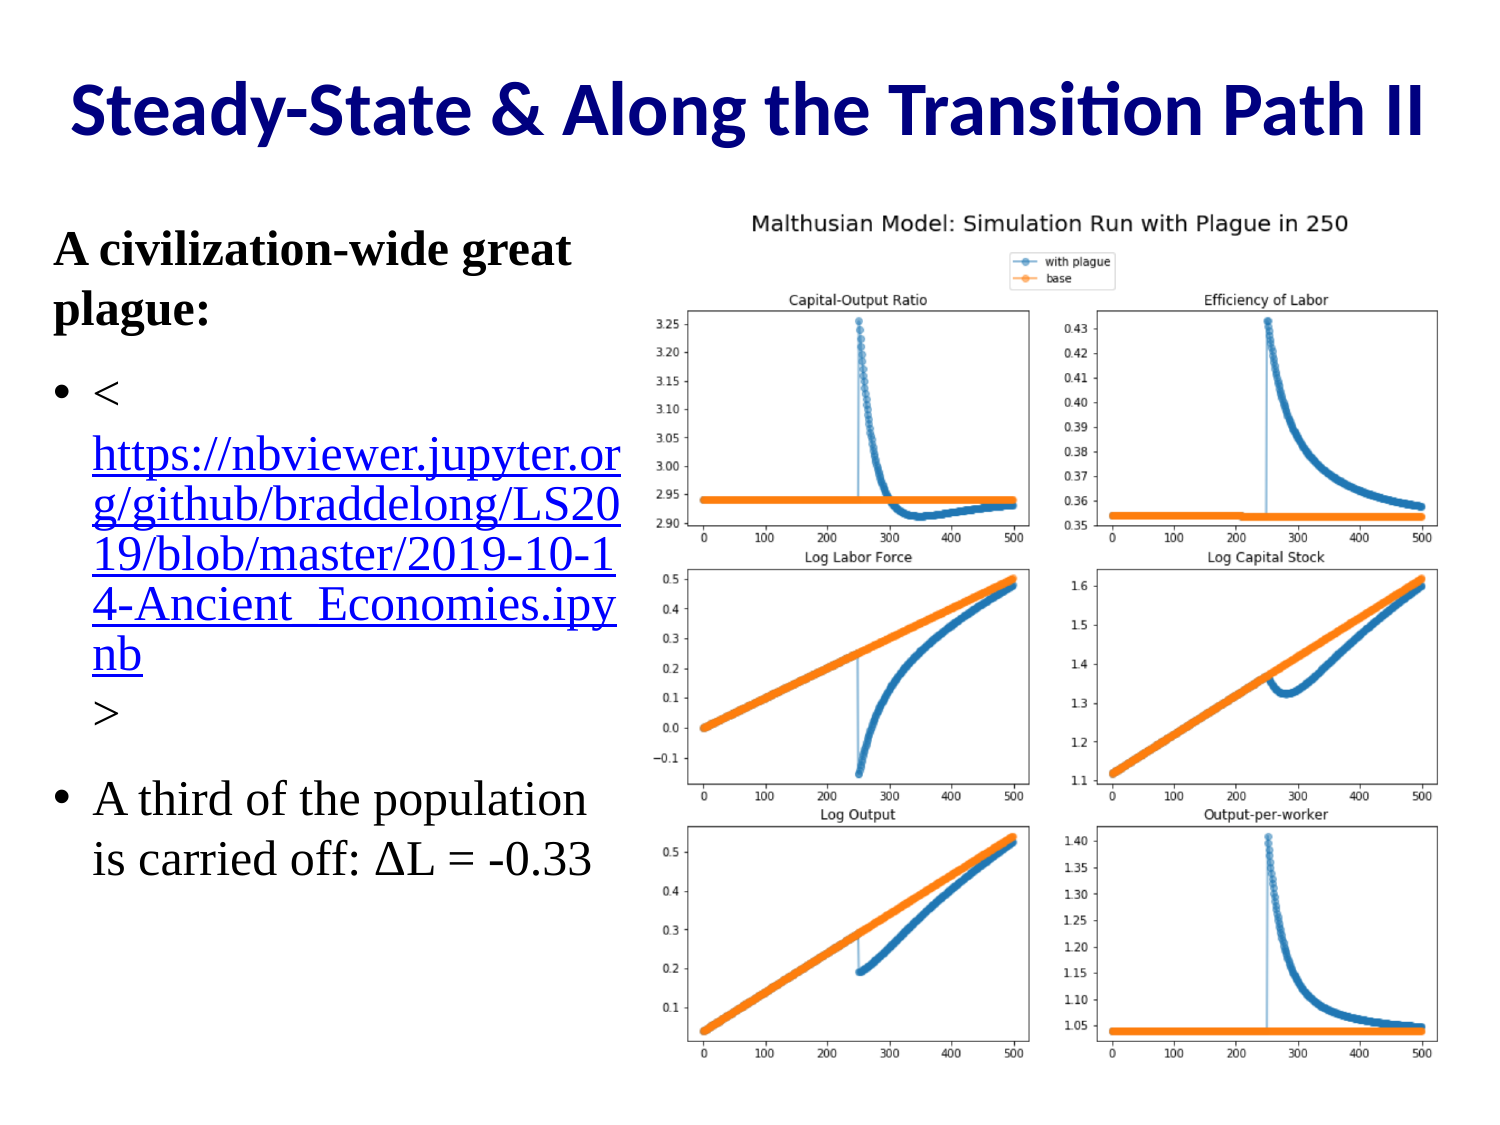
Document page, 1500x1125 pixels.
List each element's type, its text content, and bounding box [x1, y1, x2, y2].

list A civilization-wide great plague: <https://nbviewer.jupyter.org/github/braddelong/LS2019/blob/master/2019-10-14-Ancient_Economies.ipynb> A third of the population is carried off: ΔL = -0.33 [44, 207, 639, 1071]
picture [648, 208, 1453, 1071]
title Steady-State & Along the Transition Path II [44, 0, 1453, 209]
